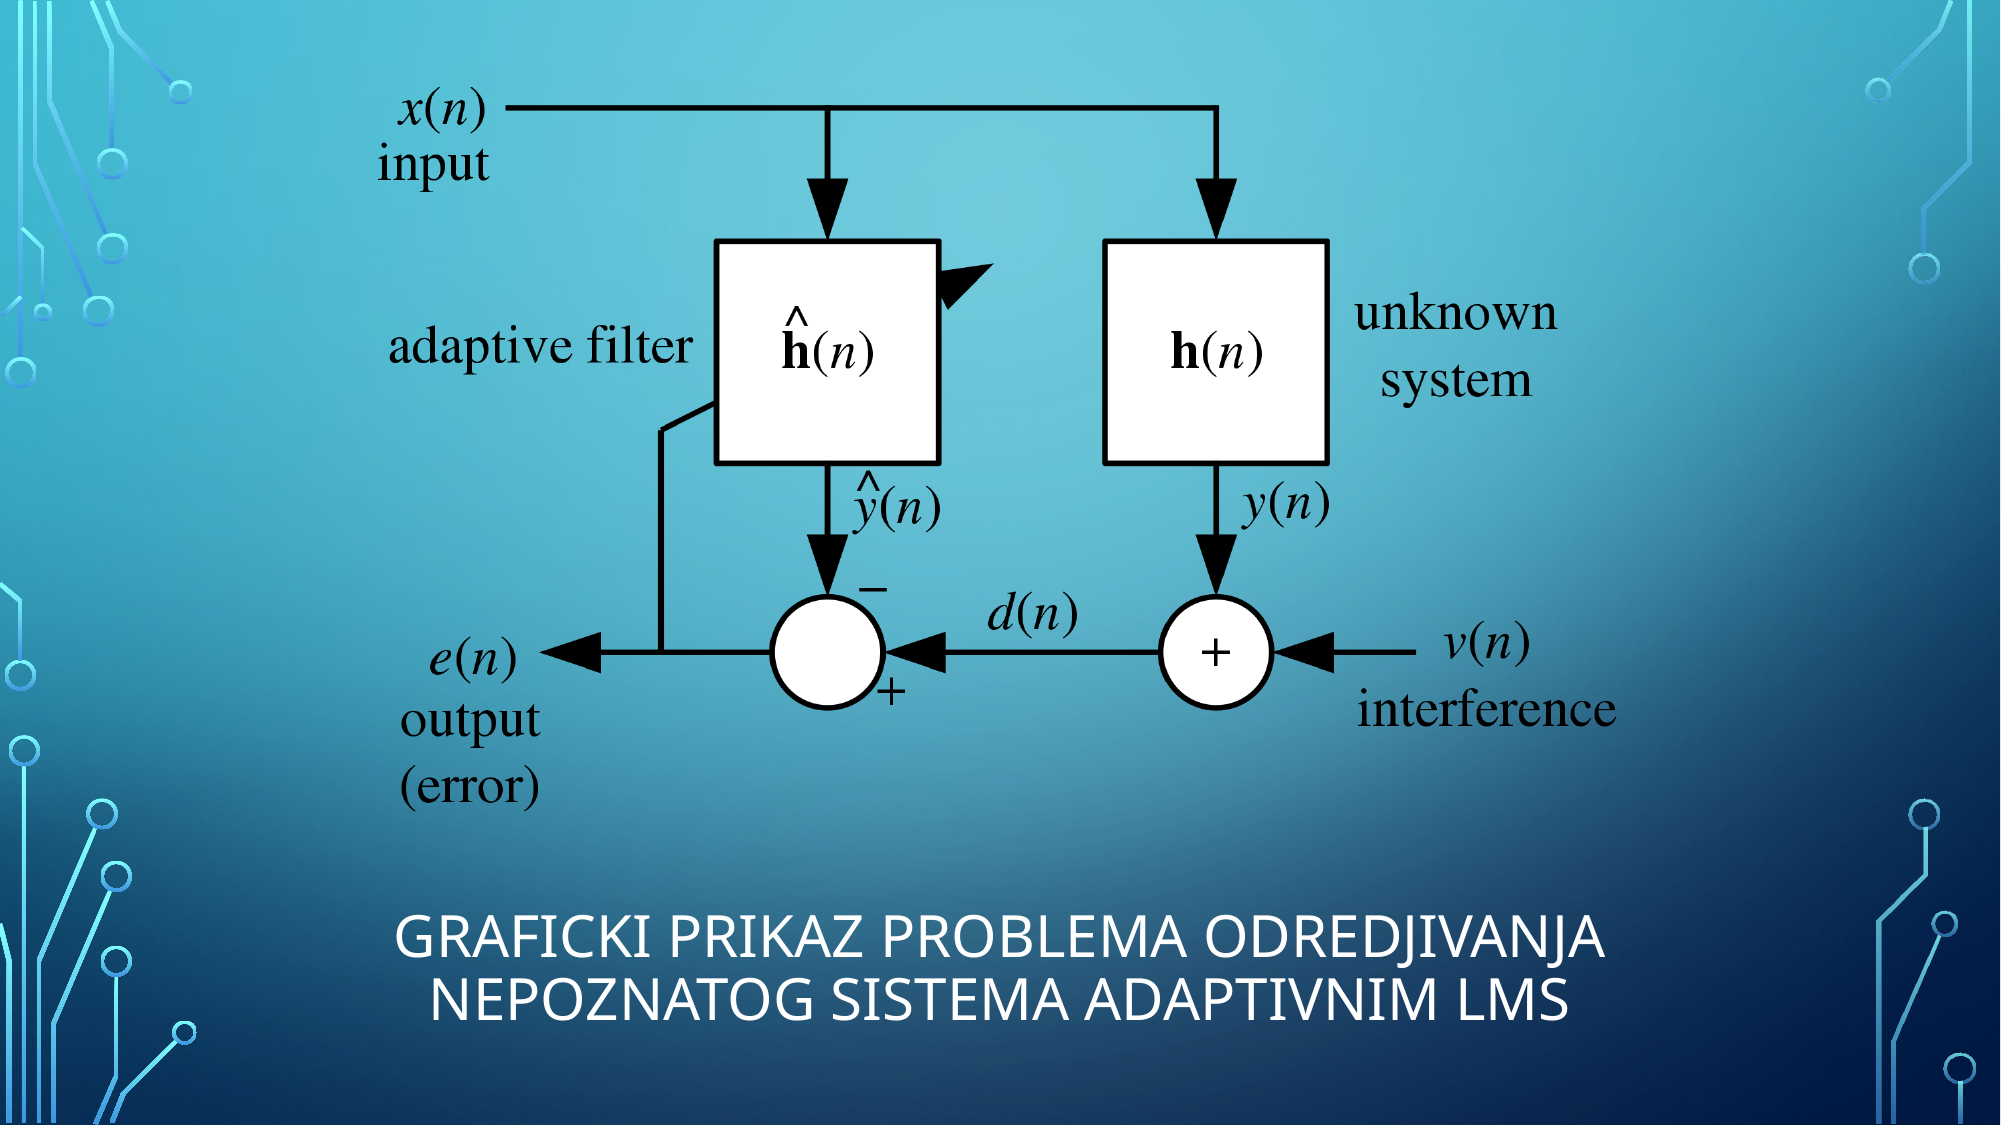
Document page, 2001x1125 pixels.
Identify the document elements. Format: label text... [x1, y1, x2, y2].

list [377, 87, 1617, 812]
title Graficki prikaz problema odredjivanja nepoznatog Sistema adaptivnim LMS [187, 848, 1813, 1092]
